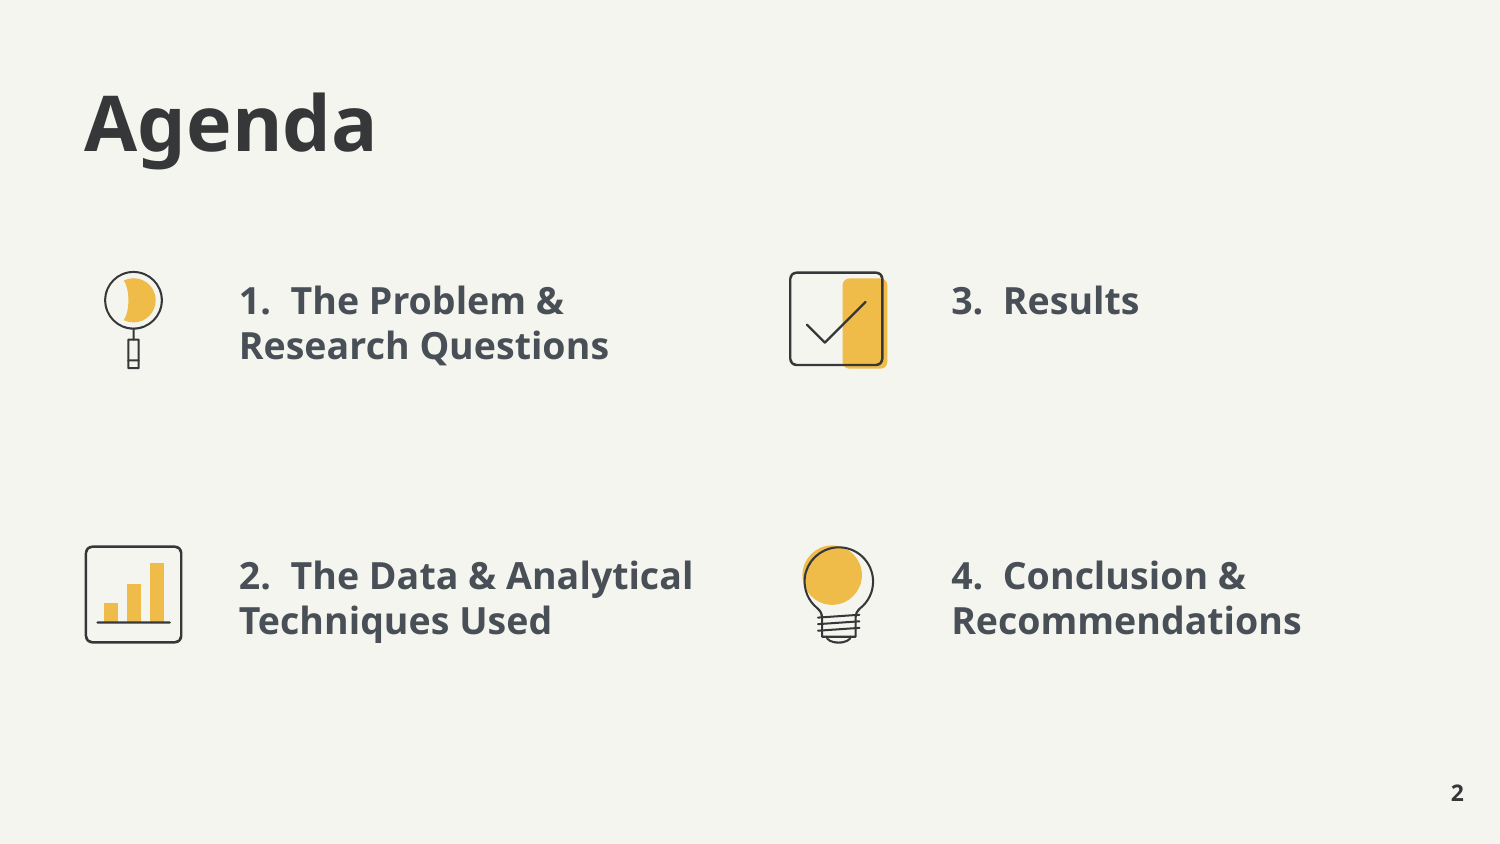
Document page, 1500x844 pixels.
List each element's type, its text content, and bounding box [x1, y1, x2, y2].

text_box 4. Conclusion & Recommendations [936, 536, 1441, 657]
text_box 1. The Problem & Research Questions [223, 262, 729, 383]
title Agenda [84, 84, 1148, 203]
text_box 3. Results [936, 262, 1441, 338]
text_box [103, 270, 164, 370]
text_box 2. The Data & Analytical Techniques Used [223, 536, 729, 657]
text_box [802, 545, 875, 644]
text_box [84, 545, 183, 644]
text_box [788, 271, 888, 369]
slide_number ‹#› [1374, 779, 1464, 809]
